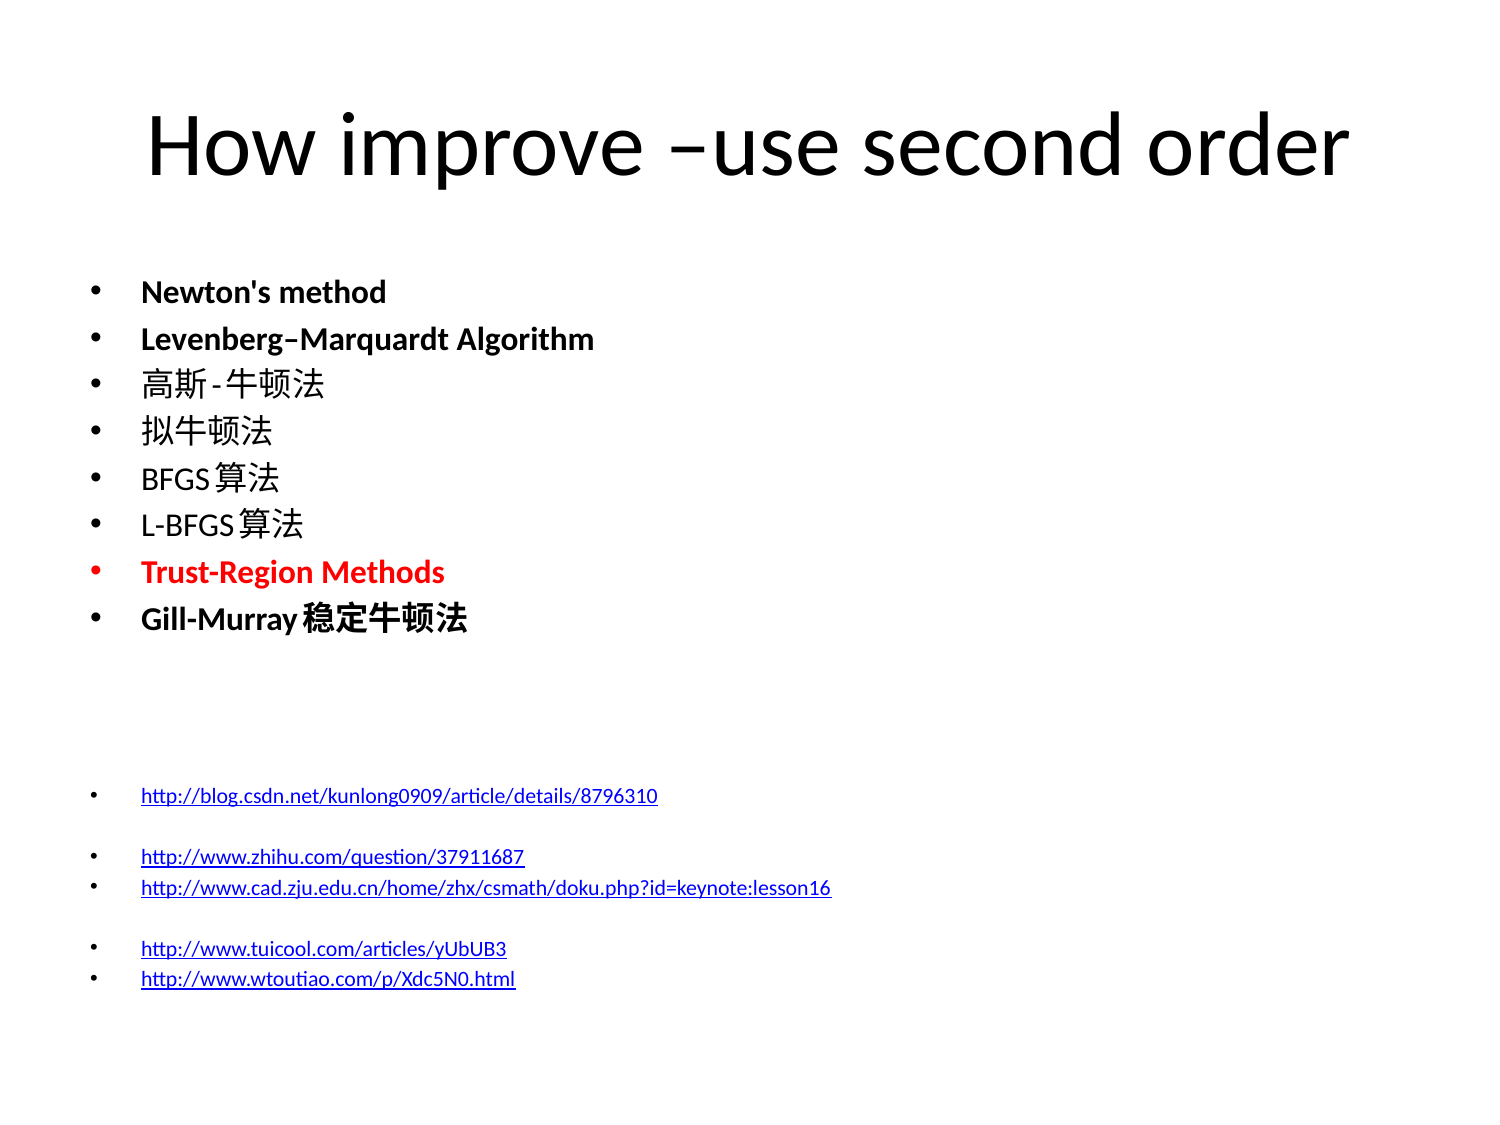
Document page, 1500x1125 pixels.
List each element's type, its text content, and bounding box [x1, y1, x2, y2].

list Newton's method Levenberg–Marquardt Algorithm 高斯-牛顿法 拟牛顿法 BFGS算法 L-BFGS算法 Trust-Region Methods Gill-Murray稳定牛顿法 http://blog.csdn.net/kunlong0909/article/details/8796310 http://www.zhihu.com/question/37911687 http://www.cad.zju.edu.cn/home/zhx/csmath/doku.php?id=keynote:lesson16 http://www.tuicool.com/articles/yUbUB3 http://www.wtoutiao.com/p/Xdc5N0.html [75, 262, 1425, 1005]
title How improve –use second order [75, 45, 1425, 233]
